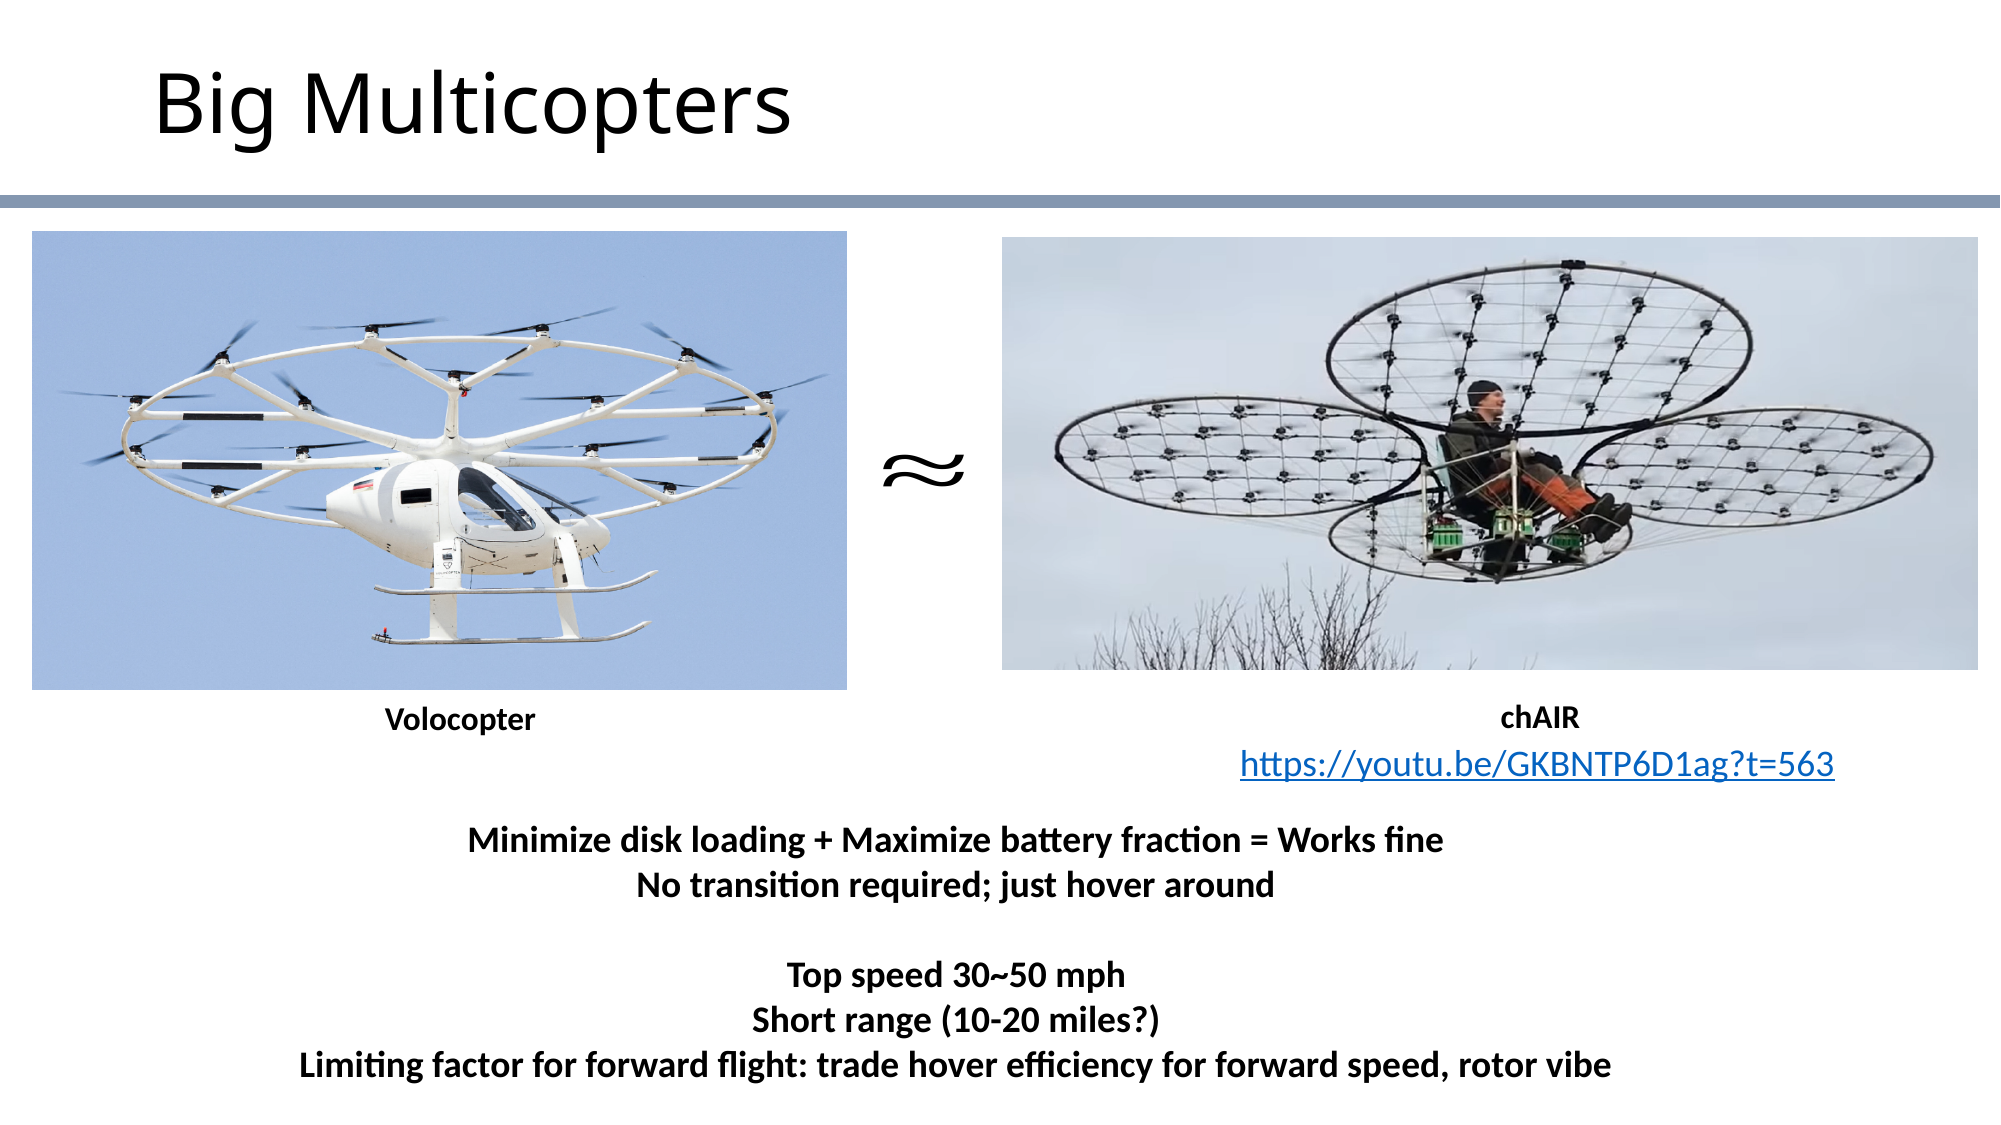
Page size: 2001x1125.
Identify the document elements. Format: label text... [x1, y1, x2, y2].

text_box https://youtu.be/GKBNTP6D1ag?t=563 [1225, 731, 1874, 792]
text_box Minimize disk loading + Maximize battery fraction = Works fine No transition required; just hover around Top speed 30~50 mph Short range (10-20 miles?) Limiting factor for forward flight: trade hover efficiency for forward speed, rotor vibe [284, 807, 1629, 1093]
text_box chAIR [1485, 688, 1595, 731]
picture [1002, 237, 1978, 670]
picture [32, 231, 847, 690]
title Big Multicopters [137, 29, 1863, 185]
text_box Volocopter [370, 690, 552, 745]
